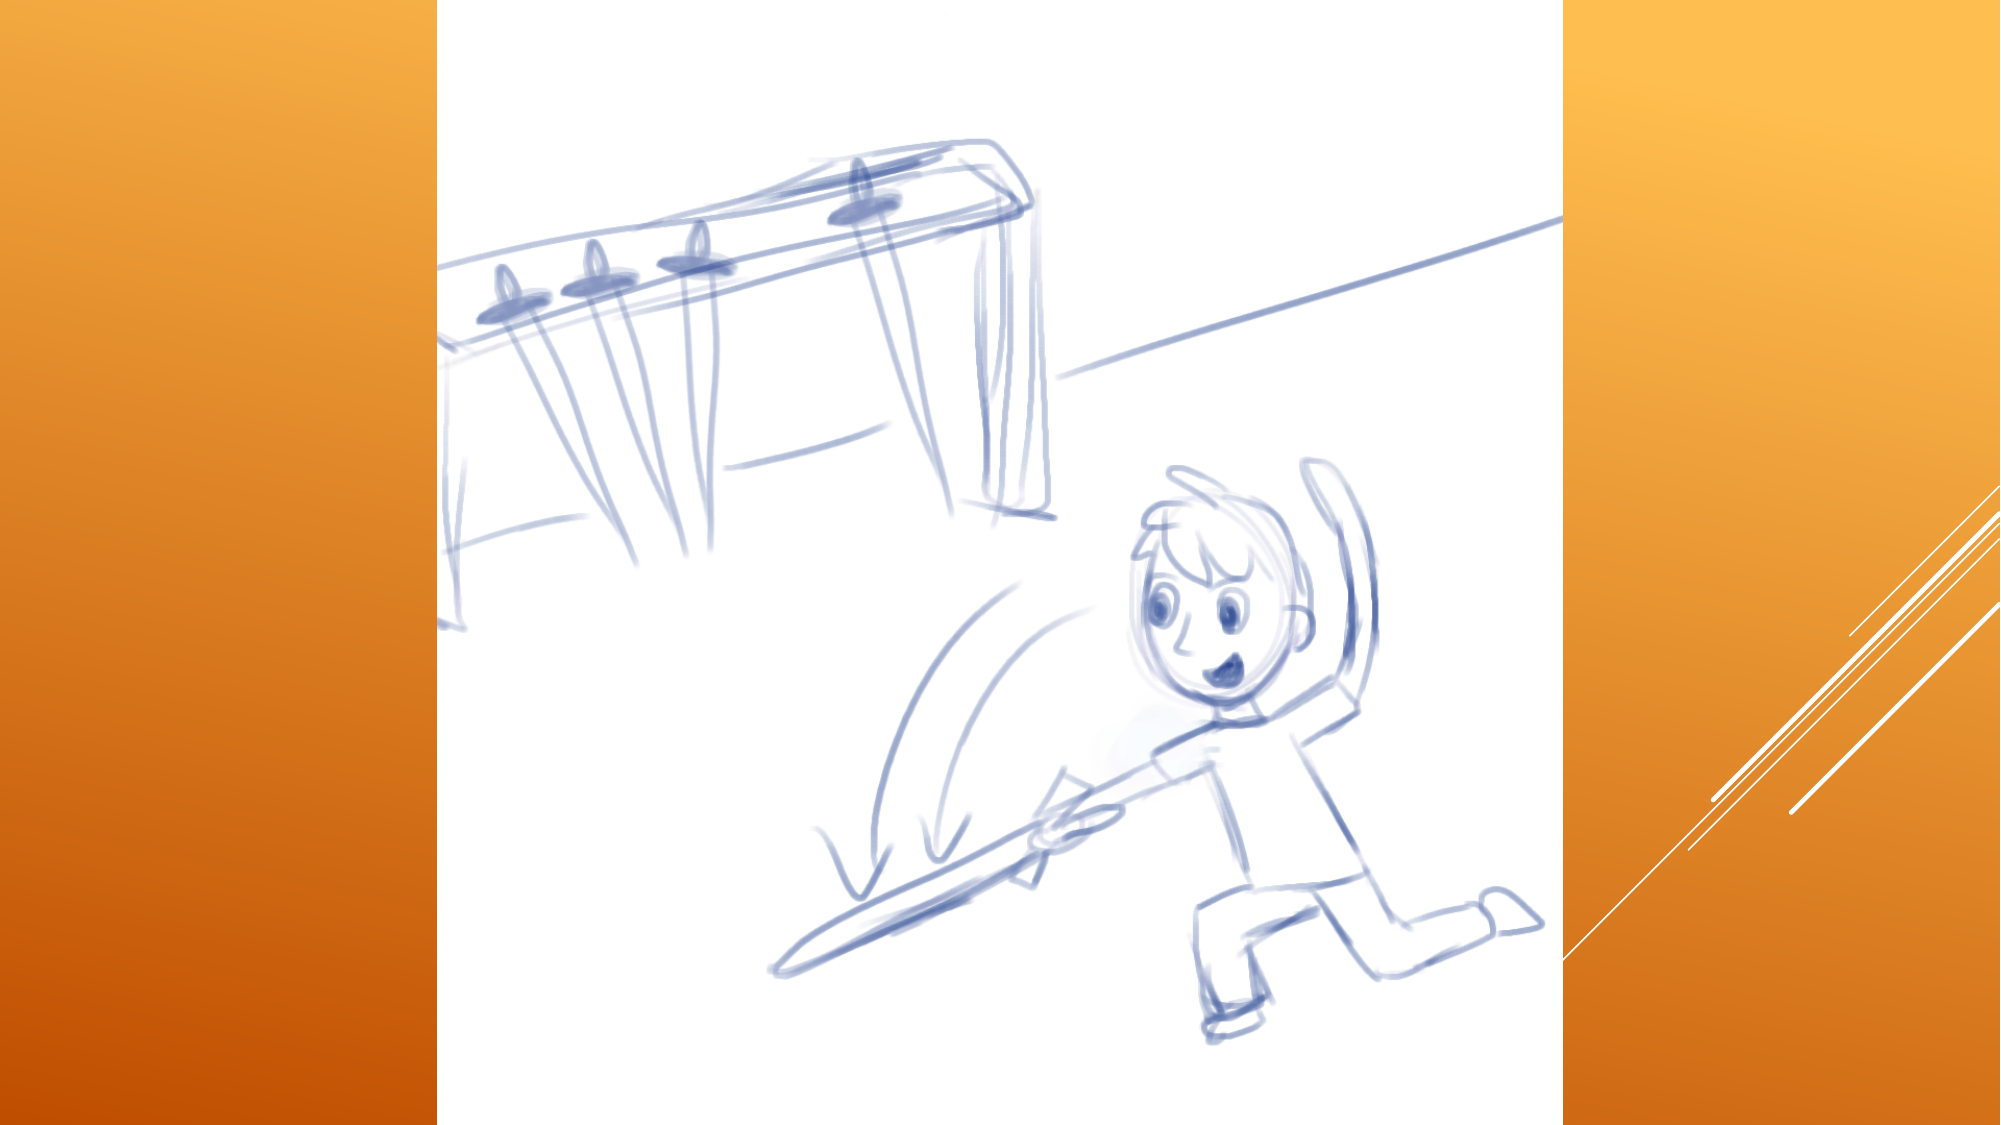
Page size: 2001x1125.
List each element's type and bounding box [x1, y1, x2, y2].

picture [437, 0, 1563, 1125]
